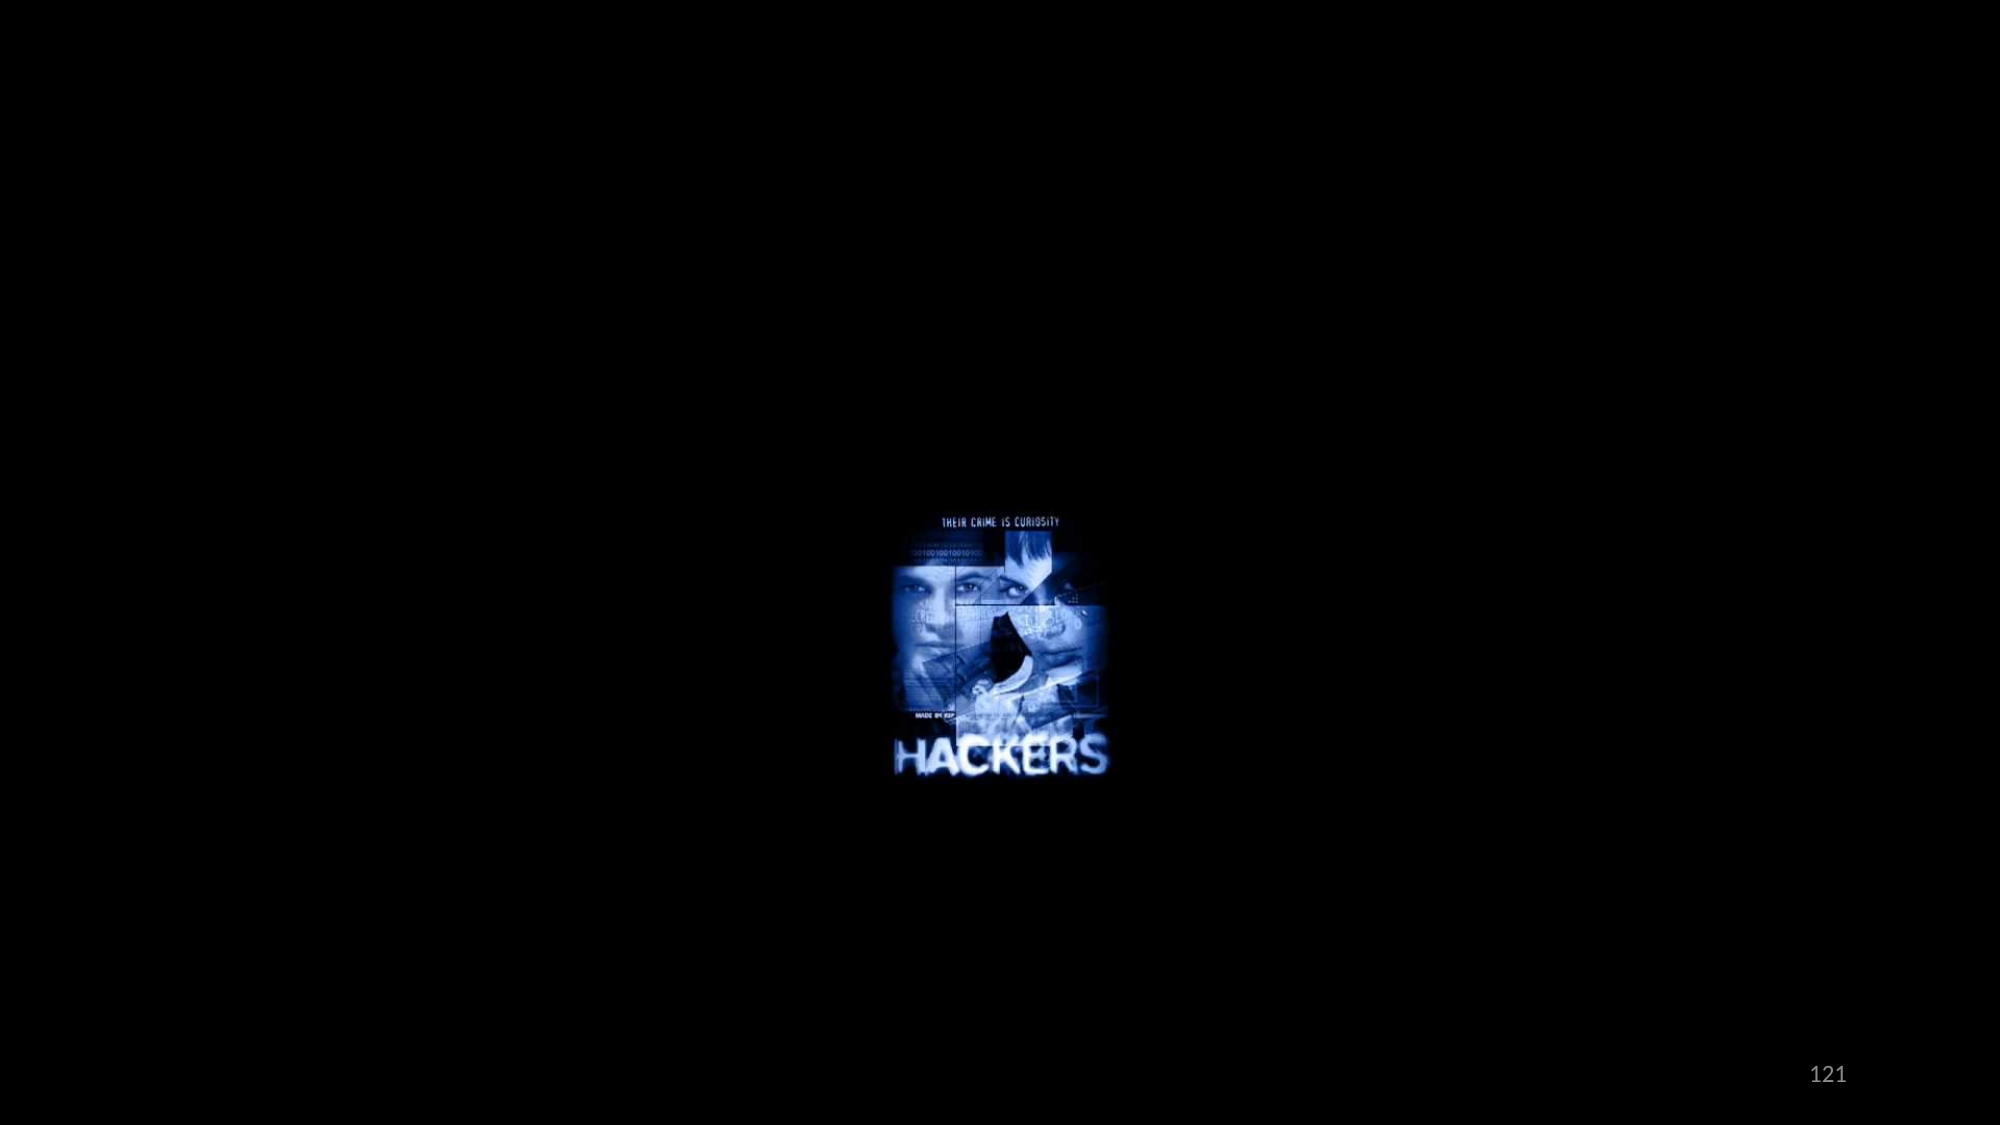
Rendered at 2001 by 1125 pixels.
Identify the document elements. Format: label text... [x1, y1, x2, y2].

slide_number 121 [1412, 1042, 1863, 1103]
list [749, 468, 1250, 844]
